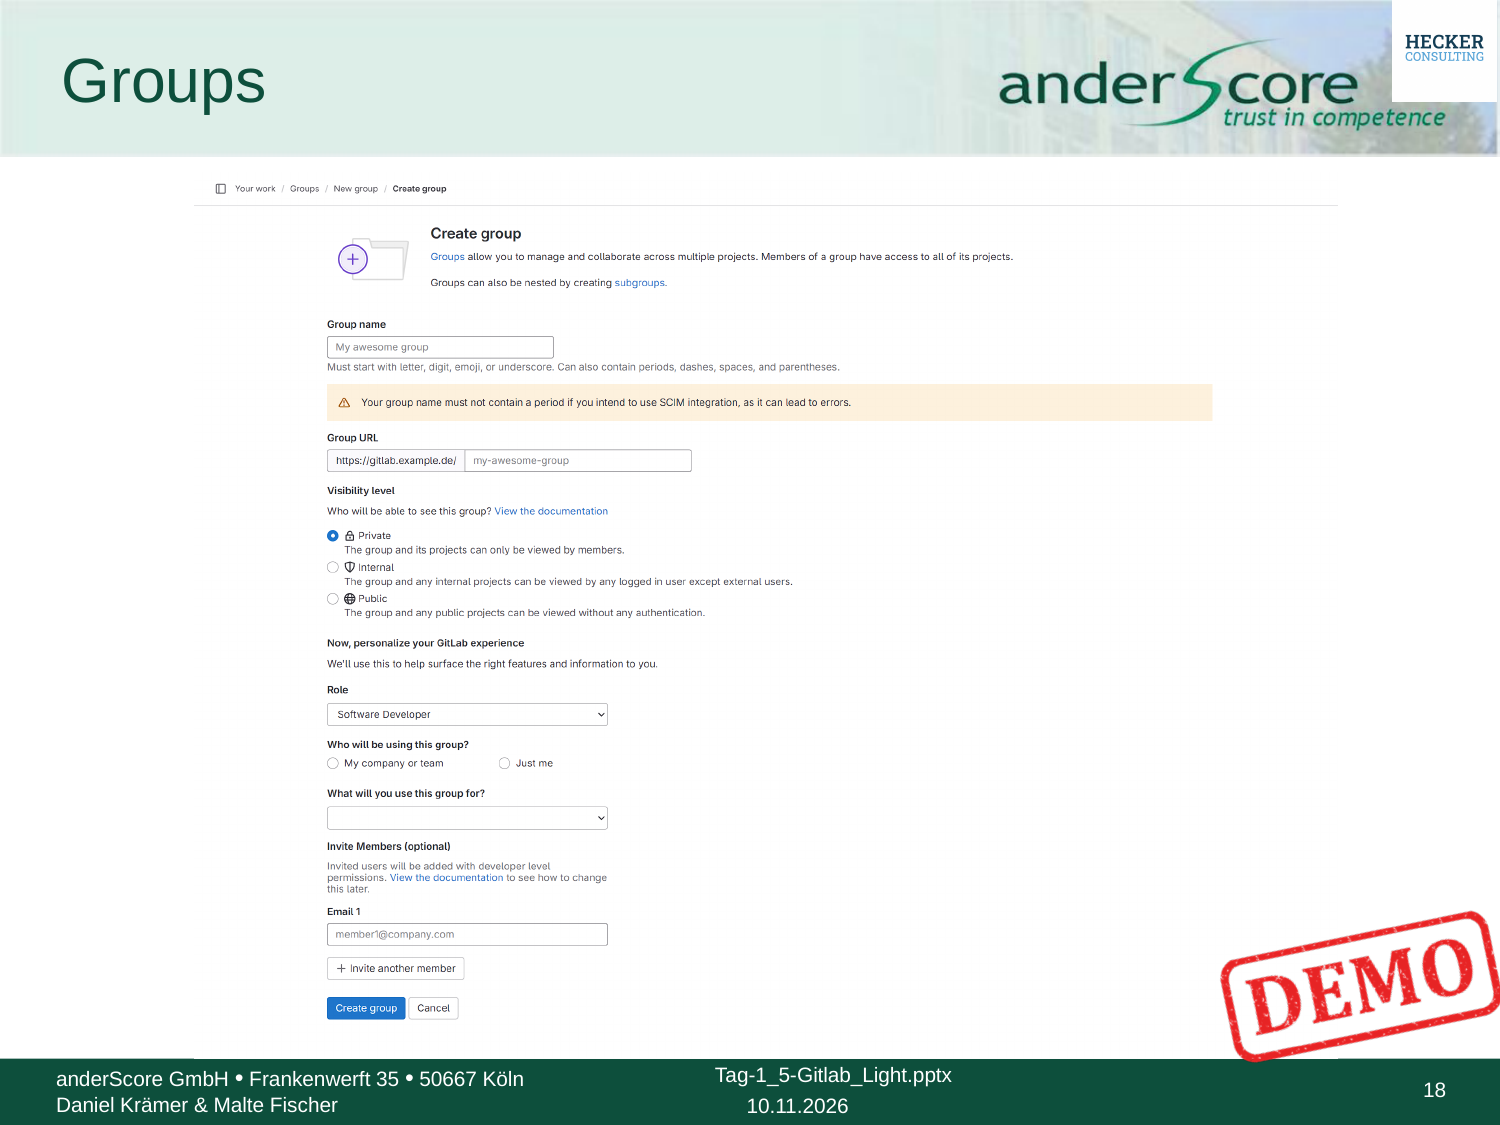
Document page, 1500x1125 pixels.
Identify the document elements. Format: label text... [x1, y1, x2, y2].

picture [0, 0, 1500, 157]
title Groups [46, 24, 959, 141]
picture [194, 172, 1500, 1124]
